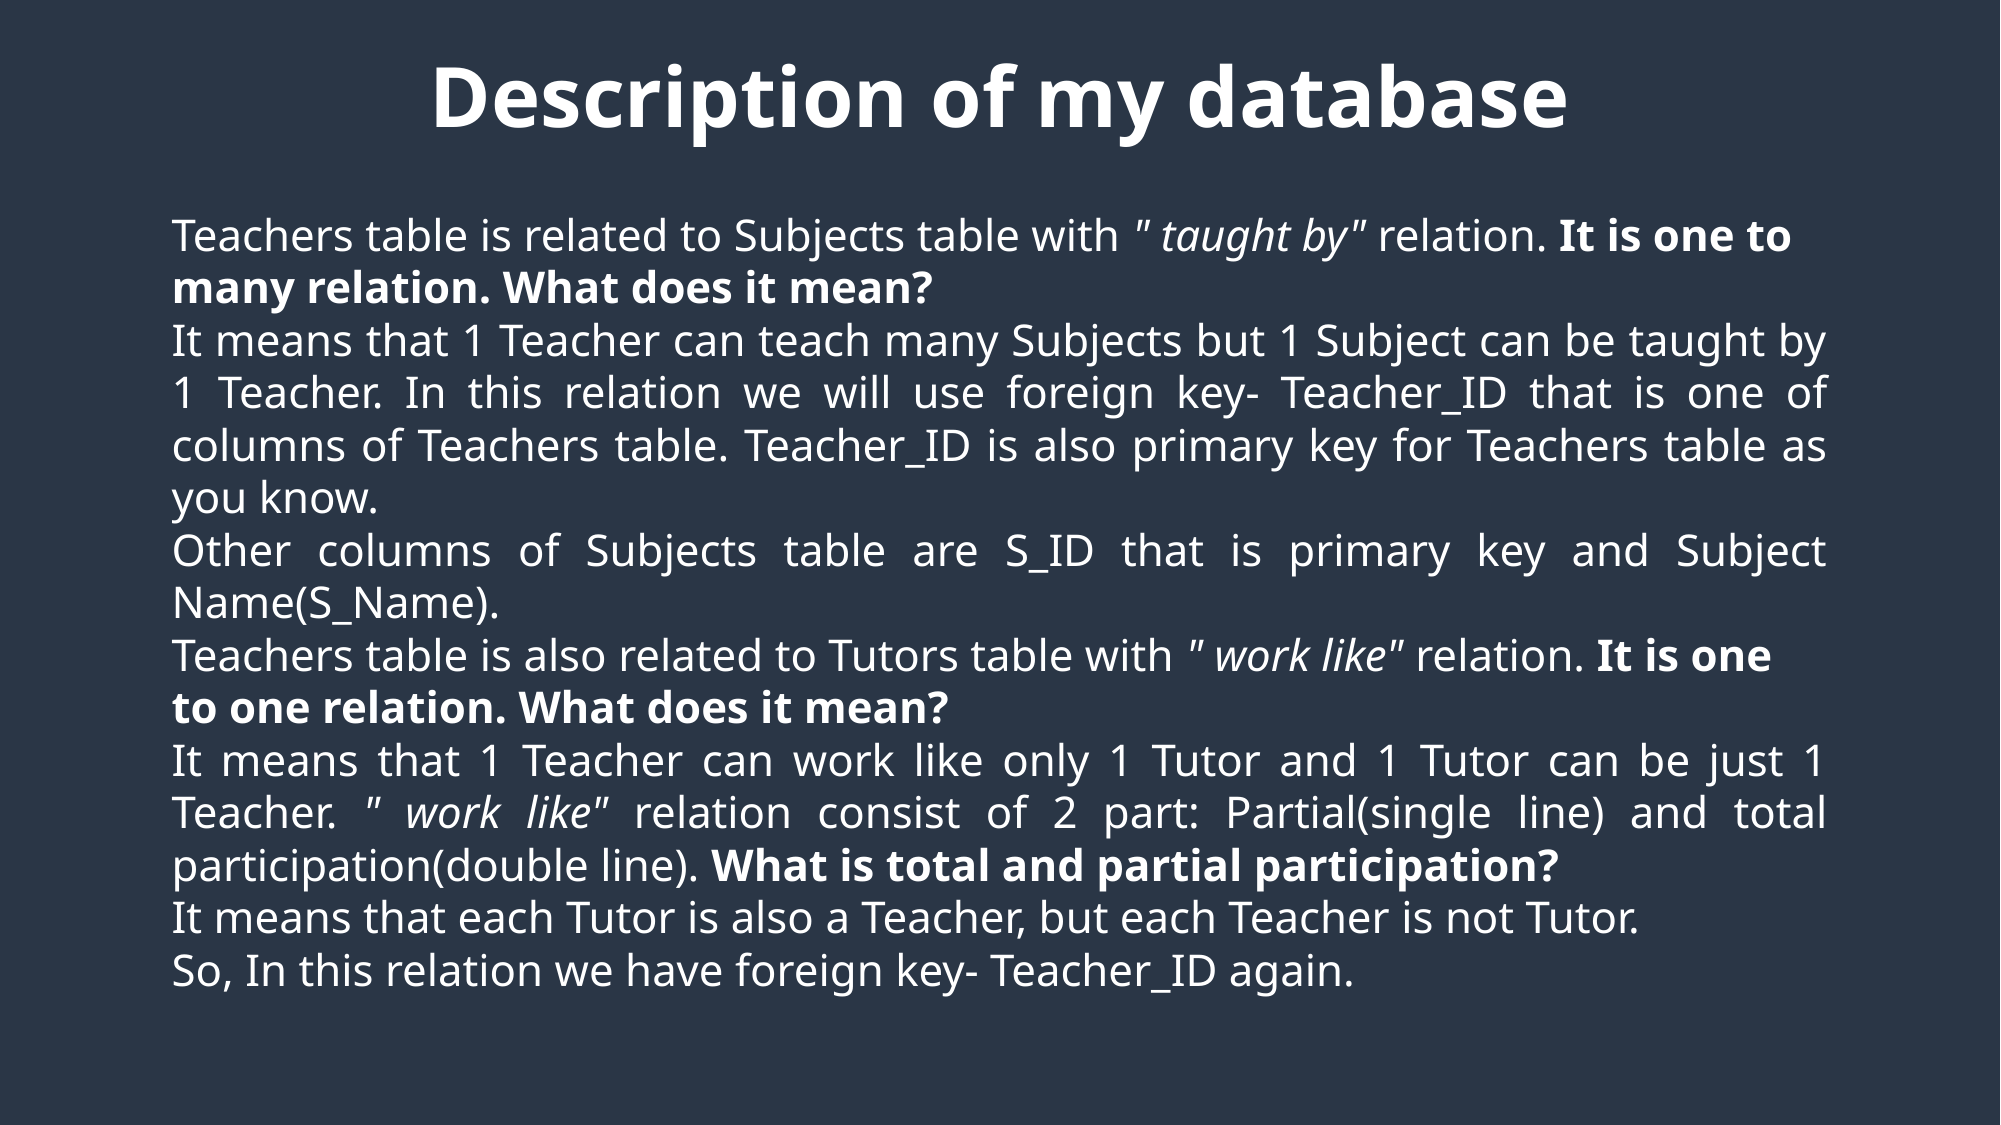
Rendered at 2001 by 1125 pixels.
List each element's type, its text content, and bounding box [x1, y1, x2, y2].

text_box [60, 182, 1940, 258]
text_box Description of my database [0, 36, 2000, 152]
text_box Teachers table is related to Subjects table with " taught by" relation. It is one to many relation. What does it mean? It means that 1 Teacher can teach many Subjects but 1 Subject can be taught by 1 Teacher. In this relation we will use foreign key- Teacher_ID that is one of columns of Teachers table. Teacher_ID is also primary key for Teachers table as you know. Other columns of Subjects table are S_ID that is primary key and Subject Name(S_Name). Teachers table is also related to Tutors table with " work like" relation. It is one to one relation. What does it mean? It means that 1 Teacher can work like only 1 Tutor and 1 Tutor can be just 1 Teacher. " work like" relation consist of 2 part: Partial(single line) and total participation(double line). What is total and partial participation? It means that each Tutor is also a Teacher, but each Teacher is not Tutor. So, In this relation we have foreign key- Teacher_ID again. [156, 200, 1843, 1003]
